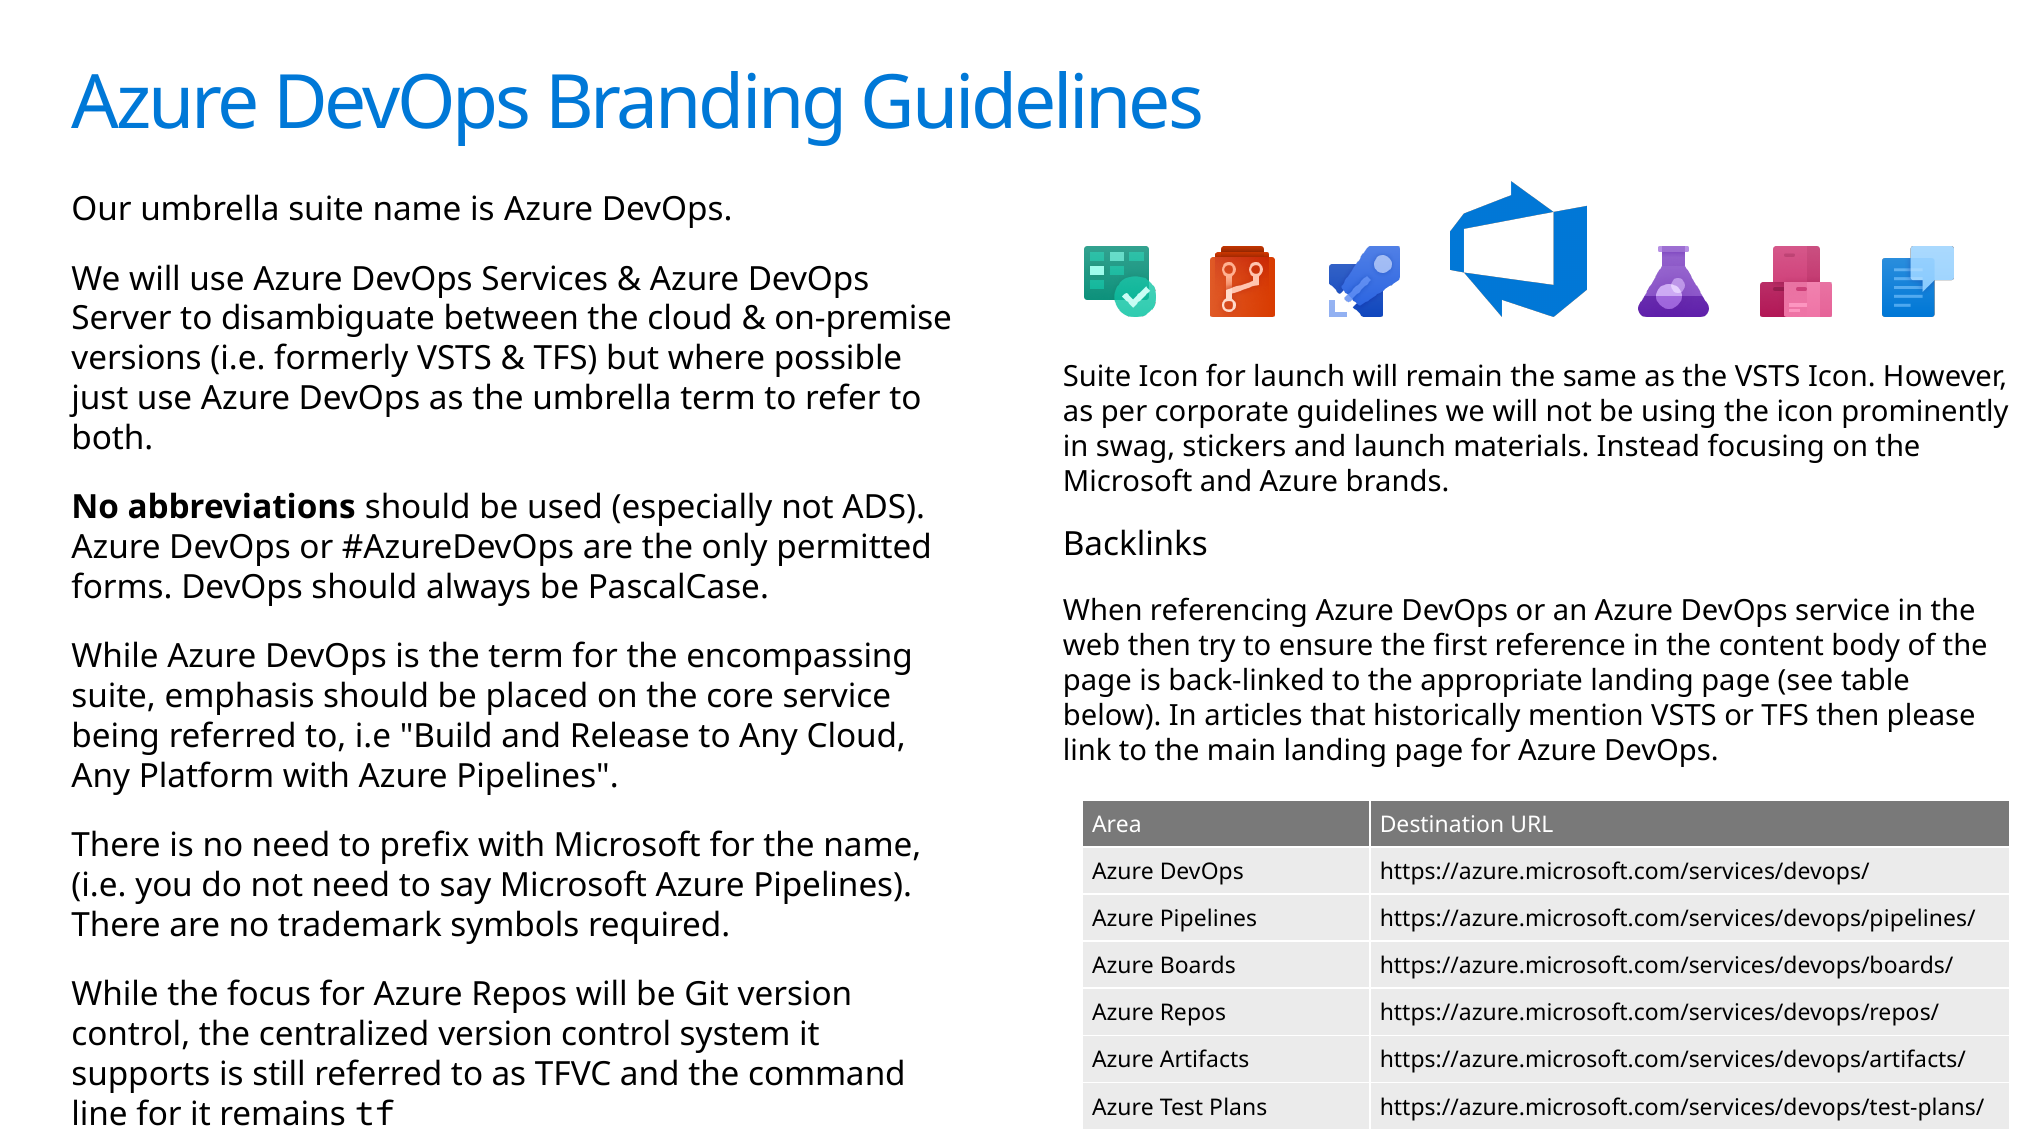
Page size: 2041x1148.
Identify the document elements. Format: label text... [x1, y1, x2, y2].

picture [1083, 245, 1156, 318]
table_cell Azure Repos [1083, 989, 1369, 1035]
text_box Backlinks When referencing Azure DevOps or an Azure DevOps service in the web then try to ensure the first reference in the content body of the page is back-linked to the appropriate landing page (see table below). In articles that historically mention VSTS or TFS then please link to the main landing page for Azure DevOps. [1062, 522, 2011, 767]
table_cell Azure Test Plans [1083, 1083, 1369, 1129]
table_cell Azure Pipelines [1083, 895, 1369, 940]
table_cell Azure DevOps [1083, 848, 1369, 893]
table_cell https://azure.microsoft.com/services/devops/pipelines/ [1371, 895, 2009, 940]
list Our umbrella suite name is Azure DevOps. We will use Azure DevOps Services & Azure DevOps Server to disambiguate between the cloud & on-premise versions (i.e. formerly VSTS & TFS) but where possible just use Azure DevOps as the umbrella term to refer to both. No abbreviations should be used (especially not ADS). Azure DevOps or #AzureDevOps are the only permitted forms. DevOps should always be PascalCase. While Azure DevOps is the term for the encompassing suite, emphasis should be placed on the core service being referred to, i.e "Build and Release to Any Cloud, Any Platform with Azure Pipelines". There is no need to prefix with Microsoft for the name, (i.e. you do not need to say Microsoft Azure Pipelines). There are no trademark symbols required. While the focus for Azure Repos will be Git version control, the centralized version control system it supports is still referred to as TFVC and the command line for it remains tf [71, 187, 958, 1062]
title Azure DevOps Branding Guidelines [71, 37, 1969, 161]
picture [1638, 245, 1710, 318]
table_cell https://azure.microsoft.com/services/devops/boards/ [1371, 942, 2009, 987]
picture [1328, 245, 1400, 318]
picture [1206, 245, 1278, 318]
table_header Area [1083, 801, 1369, 846]
picture [1882, 245, 1954, 318]
table_cell Azure Artifacts [1083, 1036, 1369, 1082]
table_cell Azure Boards [1083, 942, 1369, 987]
text_box Suite Icon for launch will remain the same as the VSTS Icon. However, as per corporate guidelines we will not be using the icon prominently in swag, stickers and launch materials. Instead focusing on the Microsoft and Azure brands. [1062, 350, 2011, 505]
table_cell https://azure.microsoft.com/services/devops/ [1371, 848, 2009, 893]
picture [1760, 245, 1832, 318]
picture [1450, 180, 1587, 318]
table_cell https://azure.microsoft.com/services/devops/test-plans/ [1371, 1083, 2009, 1129]
table_cell https://azure.microsoft.com/services/devops/artifacts/ [1371, 1036, 2009, 1082]
table_header Destination URL [1371, 801, 2009, 846]
table_cell https://azure.microsoft.com/services/devops/repos/ [1371, 989, 2009, 1035]
